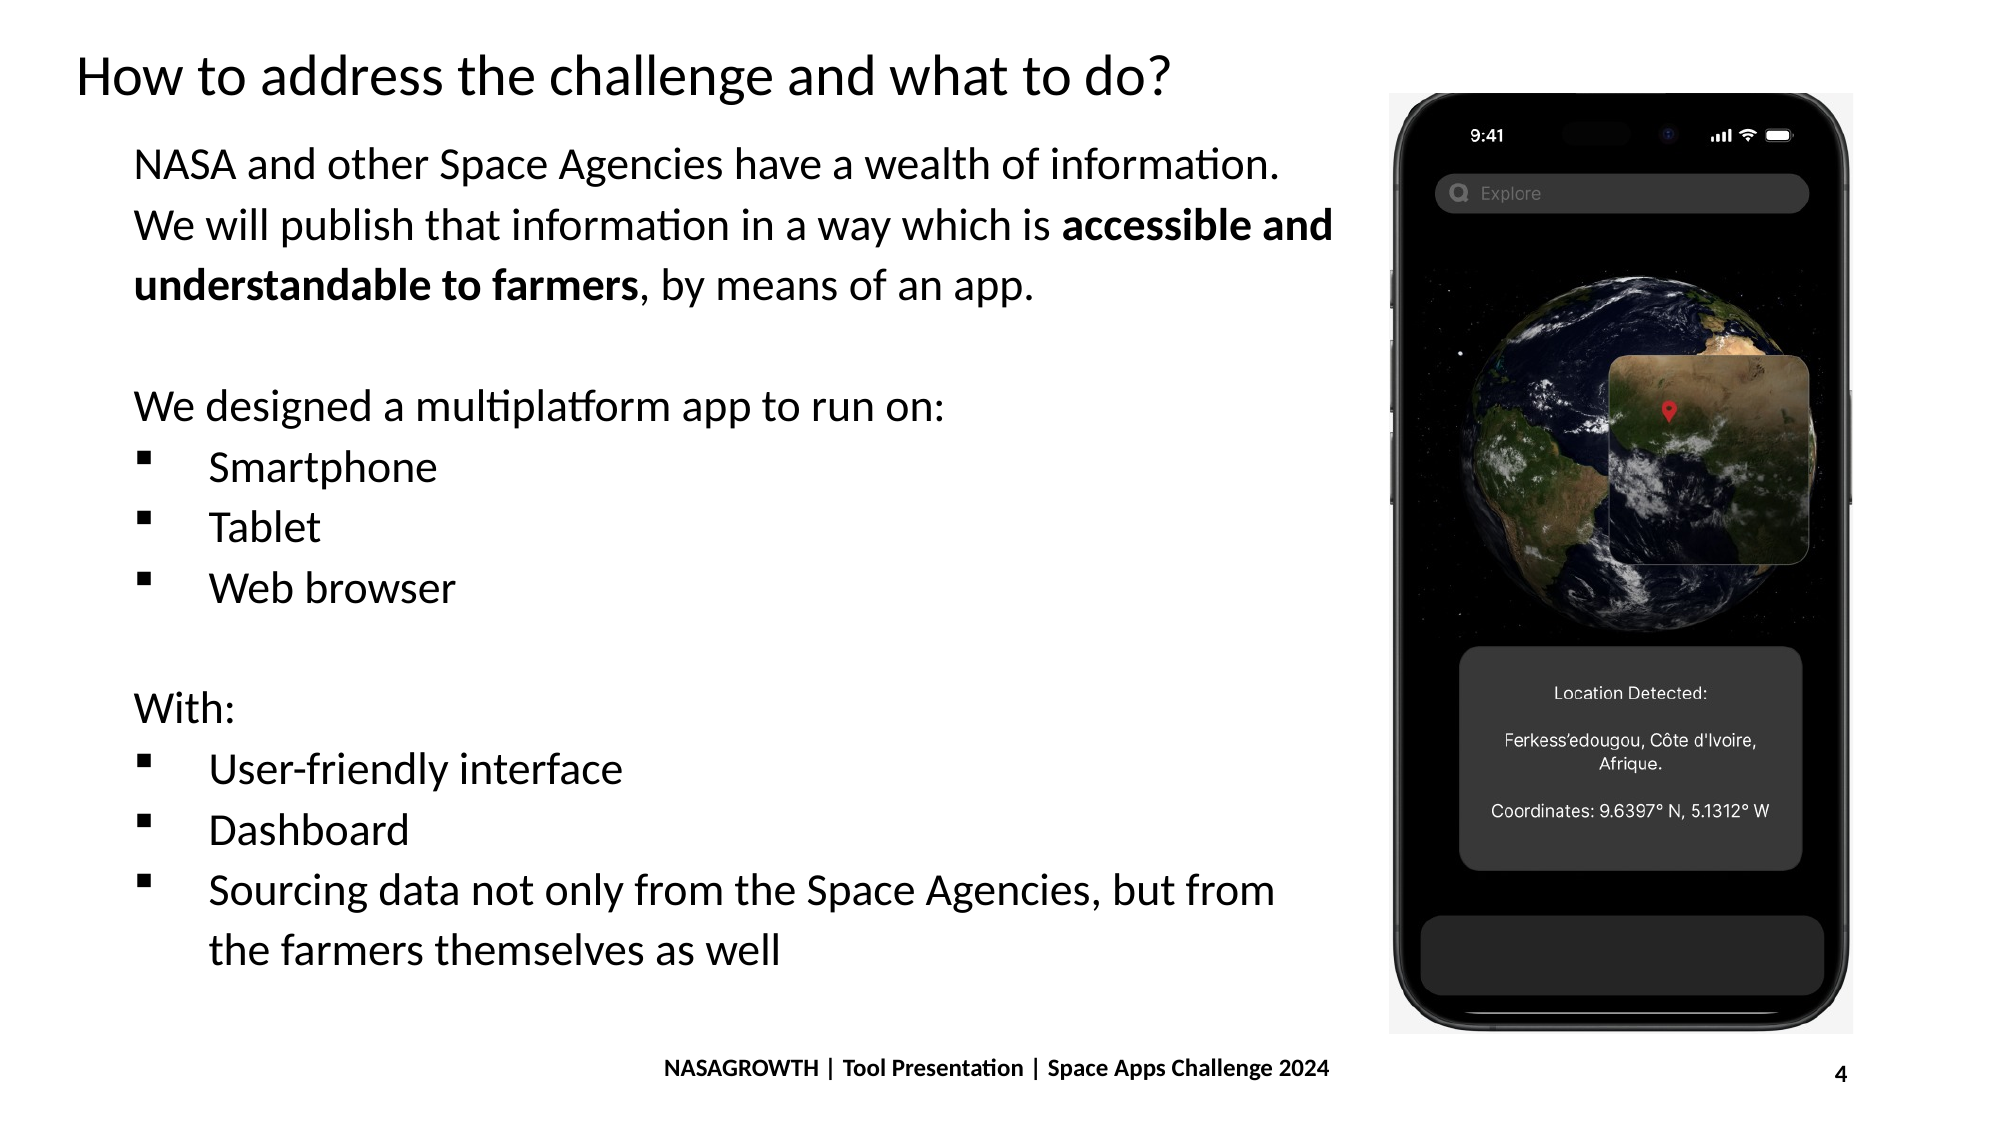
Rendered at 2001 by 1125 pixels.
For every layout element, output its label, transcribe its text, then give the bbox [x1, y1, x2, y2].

slide_number 4 [1412, 1042, 1863, 1103]
footer NASAGROWTH | Tool Presentation | Space Apps Challenge 2024 [639, 1036, 1361, 1097]
picture [1388, 93, 1854, 1034]
text_box How to address the challenge and what to do? [61, 38, 1432, 94]
text_box NASA and other Space Agencies have a wealth of information. We will publish that information in a way which is accessible and understandable to farmers, by means of an app. We designed a multiplatform app to run on: Smartphone Tablet Web browser With: User-friendly interface Dashboard Sourcing data not only from the Space Agencies, but from the farmers themselves as well [118, 121, 1360, 1033]
